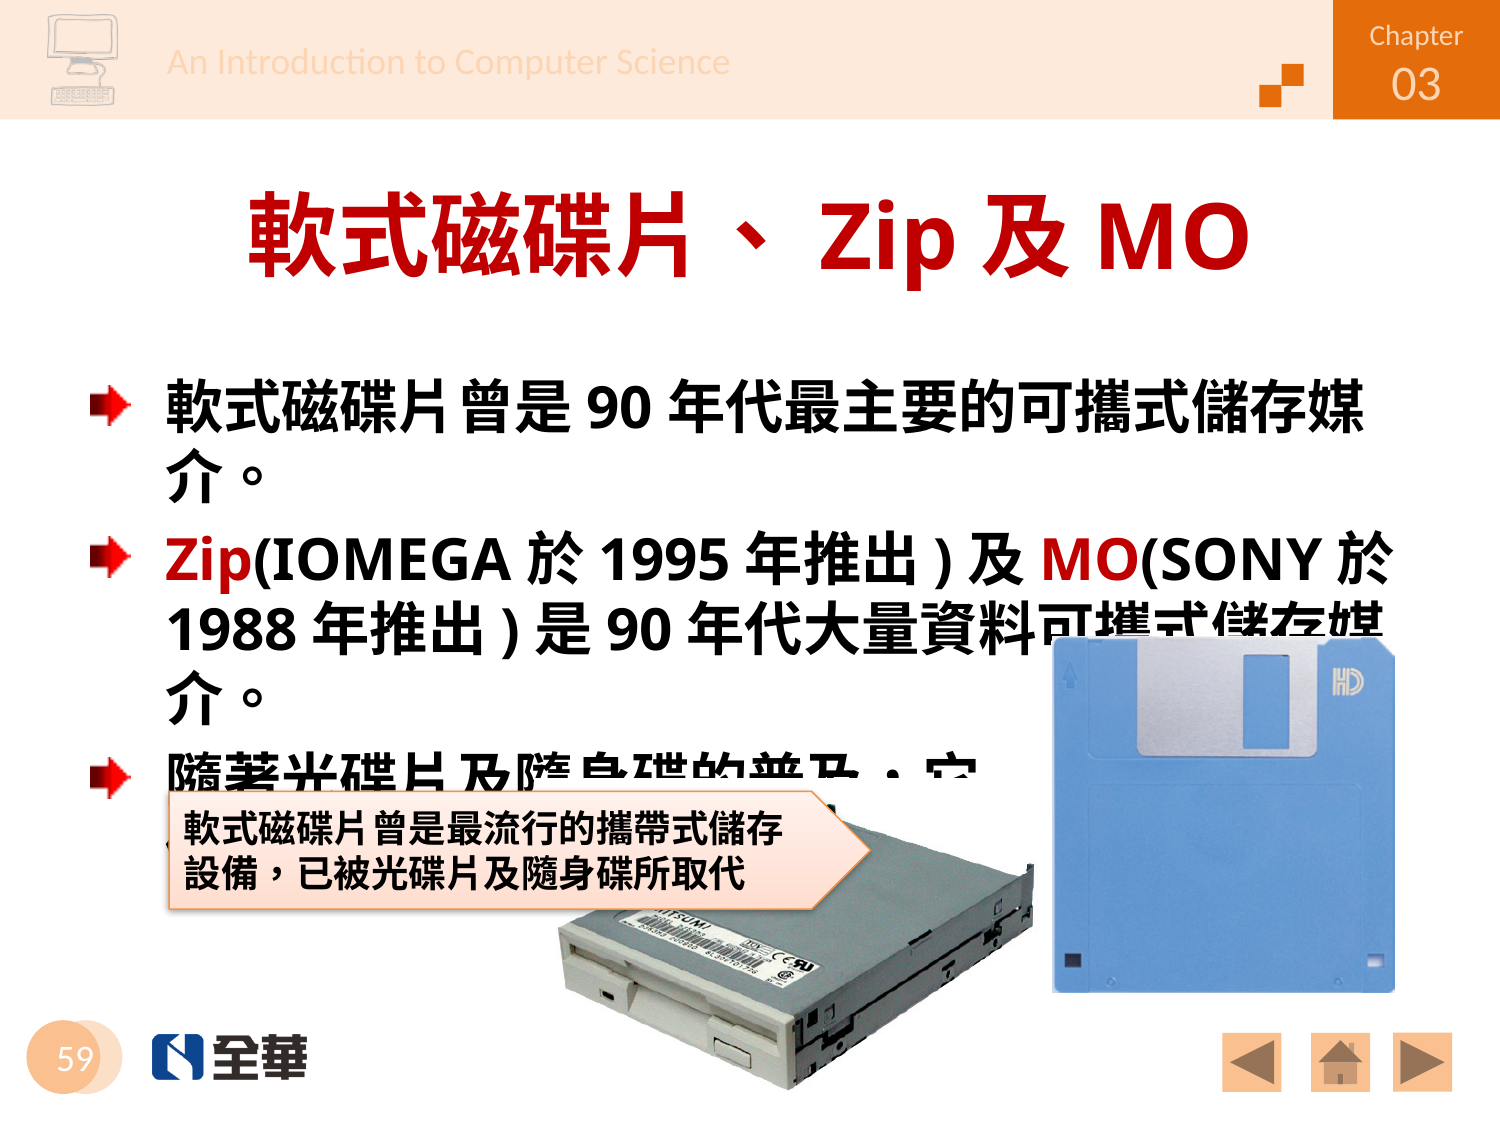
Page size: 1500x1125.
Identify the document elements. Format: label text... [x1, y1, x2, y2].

text_box 軟式磁碟片曾是最流行的攜帶式儲存 設備，已被光碟片及隨身碟所取代 [168, 790, 529, 910]
picture [90, 536, 131, 578]
list 軟式磁碟片曾是90年代最主要的可攜式儲存媒介。 Zip(IOMEGA於1995年推出)及MO(SONY於1988年推出)是90年代大量資料可攜式儲存媒介。 隨著光碟片及隨身碟的普及，它 們的功能已漸被取代。 [75, 363, 1425, 1005]
picture [534, 636, 1395, 1099]
picture [47, 14, 118, 106]
picture [152, 1034, 307, 1080]
picture [90, 385, 131, 426]
title 軟式磁碟片、Zip及MO [75, 138, 1425, 327]
picture [90, 757, 131, 799]
